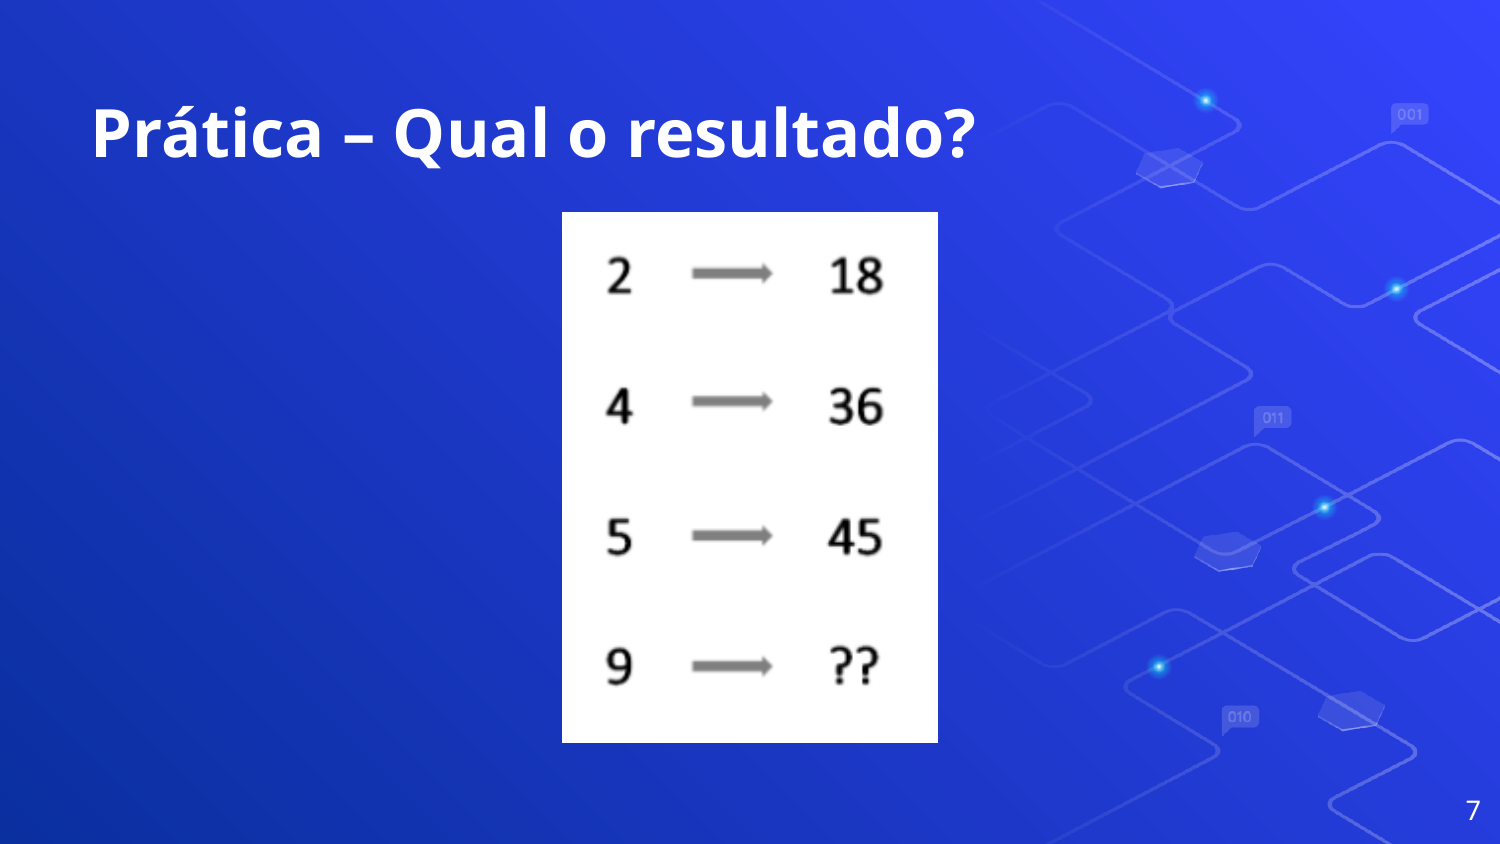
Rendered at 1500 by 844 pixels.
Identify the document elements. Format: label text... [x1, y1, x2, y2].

picture [0, 0, 1500, 844]
title Prática – Qual o resultado? [90, 15, 1225, 171]
slide_number 7 [1391, 779, 1482, 844]
